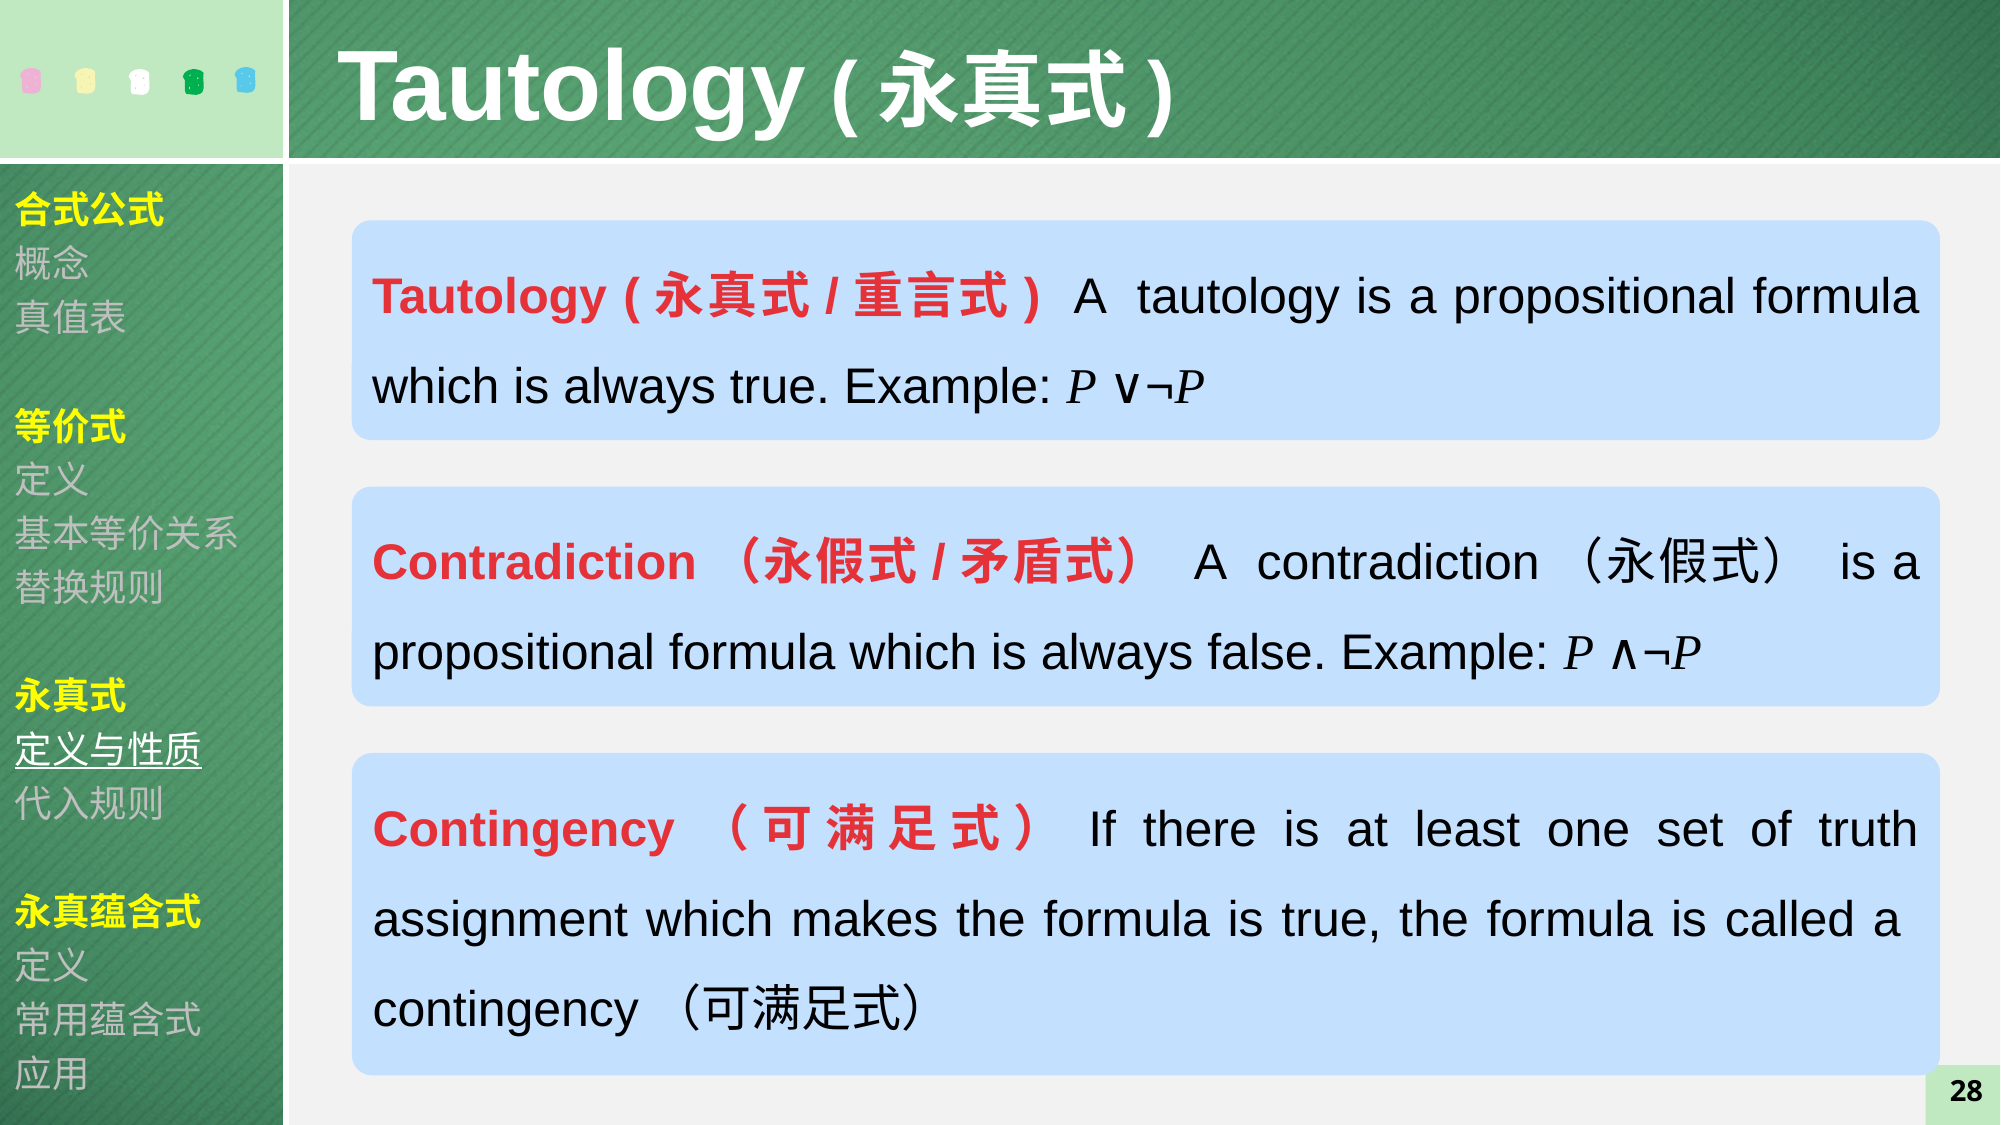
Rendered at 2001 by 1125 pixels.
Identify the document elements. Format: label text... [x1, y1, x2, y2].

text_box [19, 65, 258, 95]
text_box Contradiction（永假式/矛盾式） A contradiction（永假式） is a propositional formula which is always false. Example: P ∧¬P [350, 485, 1942, 708]
picture [0, 164, 283, 1125]
slide_number 28 [1925, 1065, 2000, 1125]
text_box Tautology (永真式) [322, 12, 1988, 148]
text_box Tautology (永真式/重言式) A tautology is a propositional formula which is always true. Example: P ∨¬P [350, 219, 1942, 442]
text_box 合式公式 概念 真值表 等价式 定义 基本等价关系 替换规则 永真式 定义与性质 代入规则 永真蕴含式 定义 常用蕴含式 应用 [0, 170, 277, 1103]
picture [289, 0, 2000, 158]
text_box Contingency（可满足式）If there is at least one set of truth assignment which makes the formula is true, the formula is called a contingency（可满足式） [350, 751, 1942, 1077]
